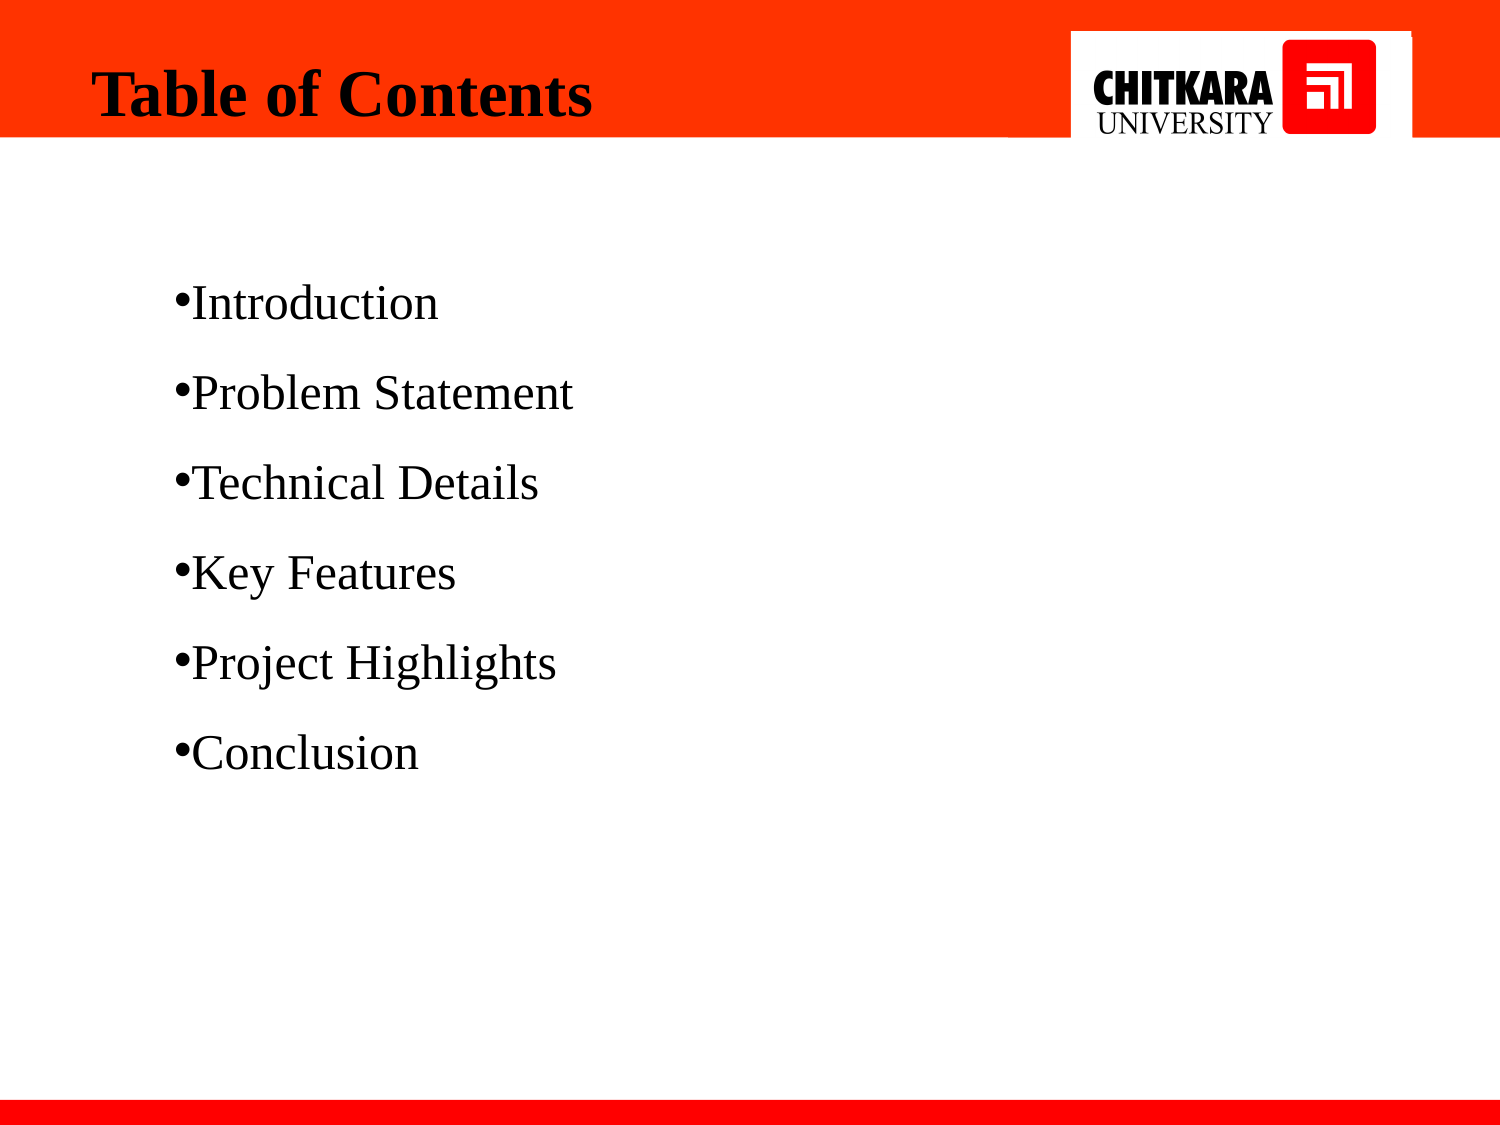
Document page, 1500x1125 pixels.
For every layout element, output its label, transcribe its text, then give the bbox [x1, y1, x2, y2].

picture [1074, 37, 1391, 138]
text_box Table of Contents [76, 42, 963, 138]
text_box Introduction Problem Statement Technical Details Key Features Project Highlights Conclusion [159, 231, 1294, 1057]
